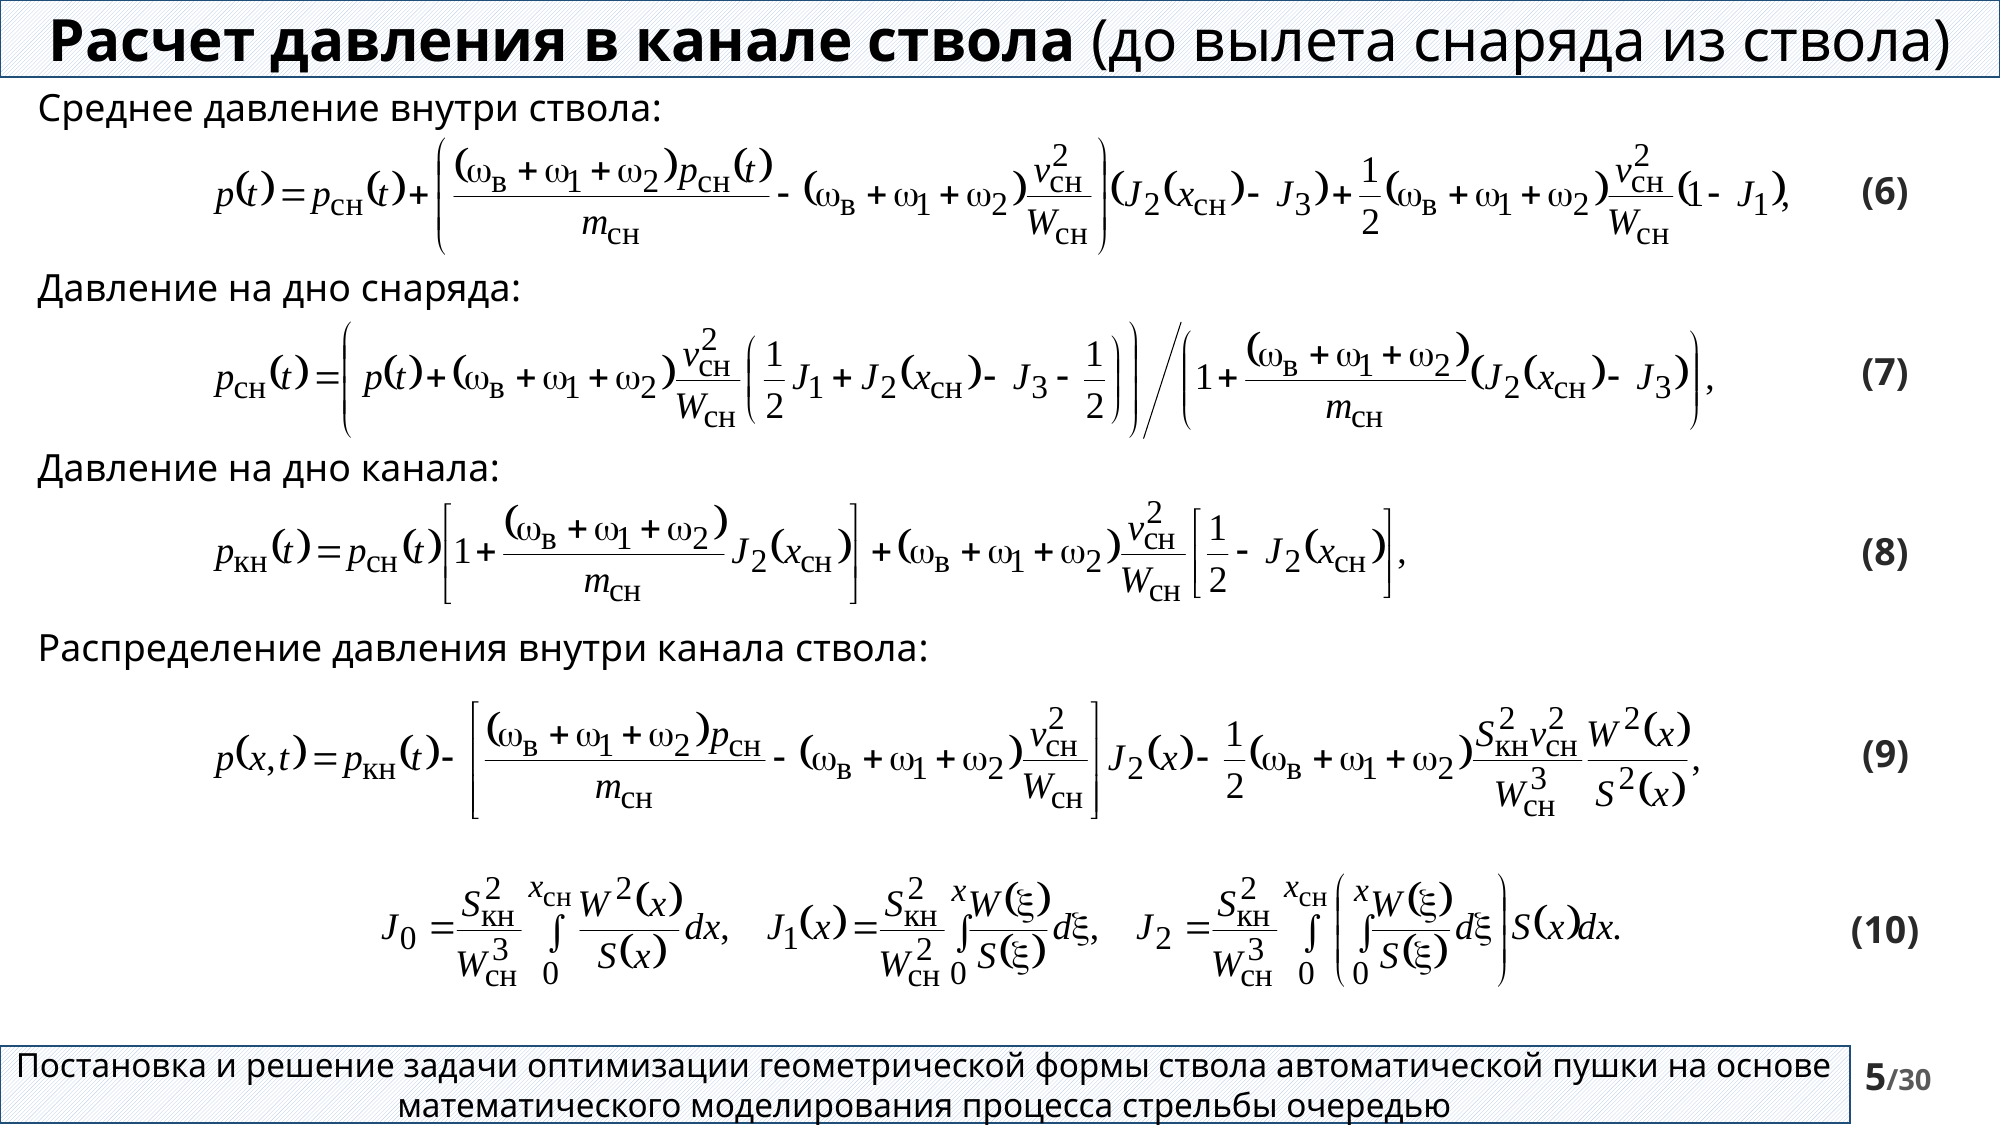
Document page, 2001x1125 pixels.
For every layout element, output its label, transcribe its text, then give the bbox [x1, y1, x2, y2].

text_box Среднее давление внутри ствола: Давление на дно снаряда: Давление на дно канала: Распределение давления внутри канала ствола: [22, 78, 1977, 677]
text_box [249, 117, 273, 133]
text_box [207, 316, 1718, 444]
text_box (7) [1846, 340, 1924, 401]
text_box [207, 492, 1410, 610]
text_box Расчет давления в канале ствола (до вылета снаряда из ствола) [0, 0, 2000, 78]
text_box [207, 696, 1706, 825]
text_box Постановка и решение задачи оптимизации геометрической формы ствола автоматической пушки на основе математического моделирования процесса стрельбы очередью [0, 1045, 1850, 1123]
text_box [375, 866, 1625, 992]
text_box (9) [1847, 722, 1925, 782]
text_box (8) [1846, 520, 1924, 581]
text_box (10) [1836, 899, 1935, 959]
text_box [207, 133, 1793, 261]
text_box [25, 645, 776, 697]
text_box (6) [1846, 159, 1924, 220]
slide_number 5/30 [1850, 1045, 2000, 1125]
